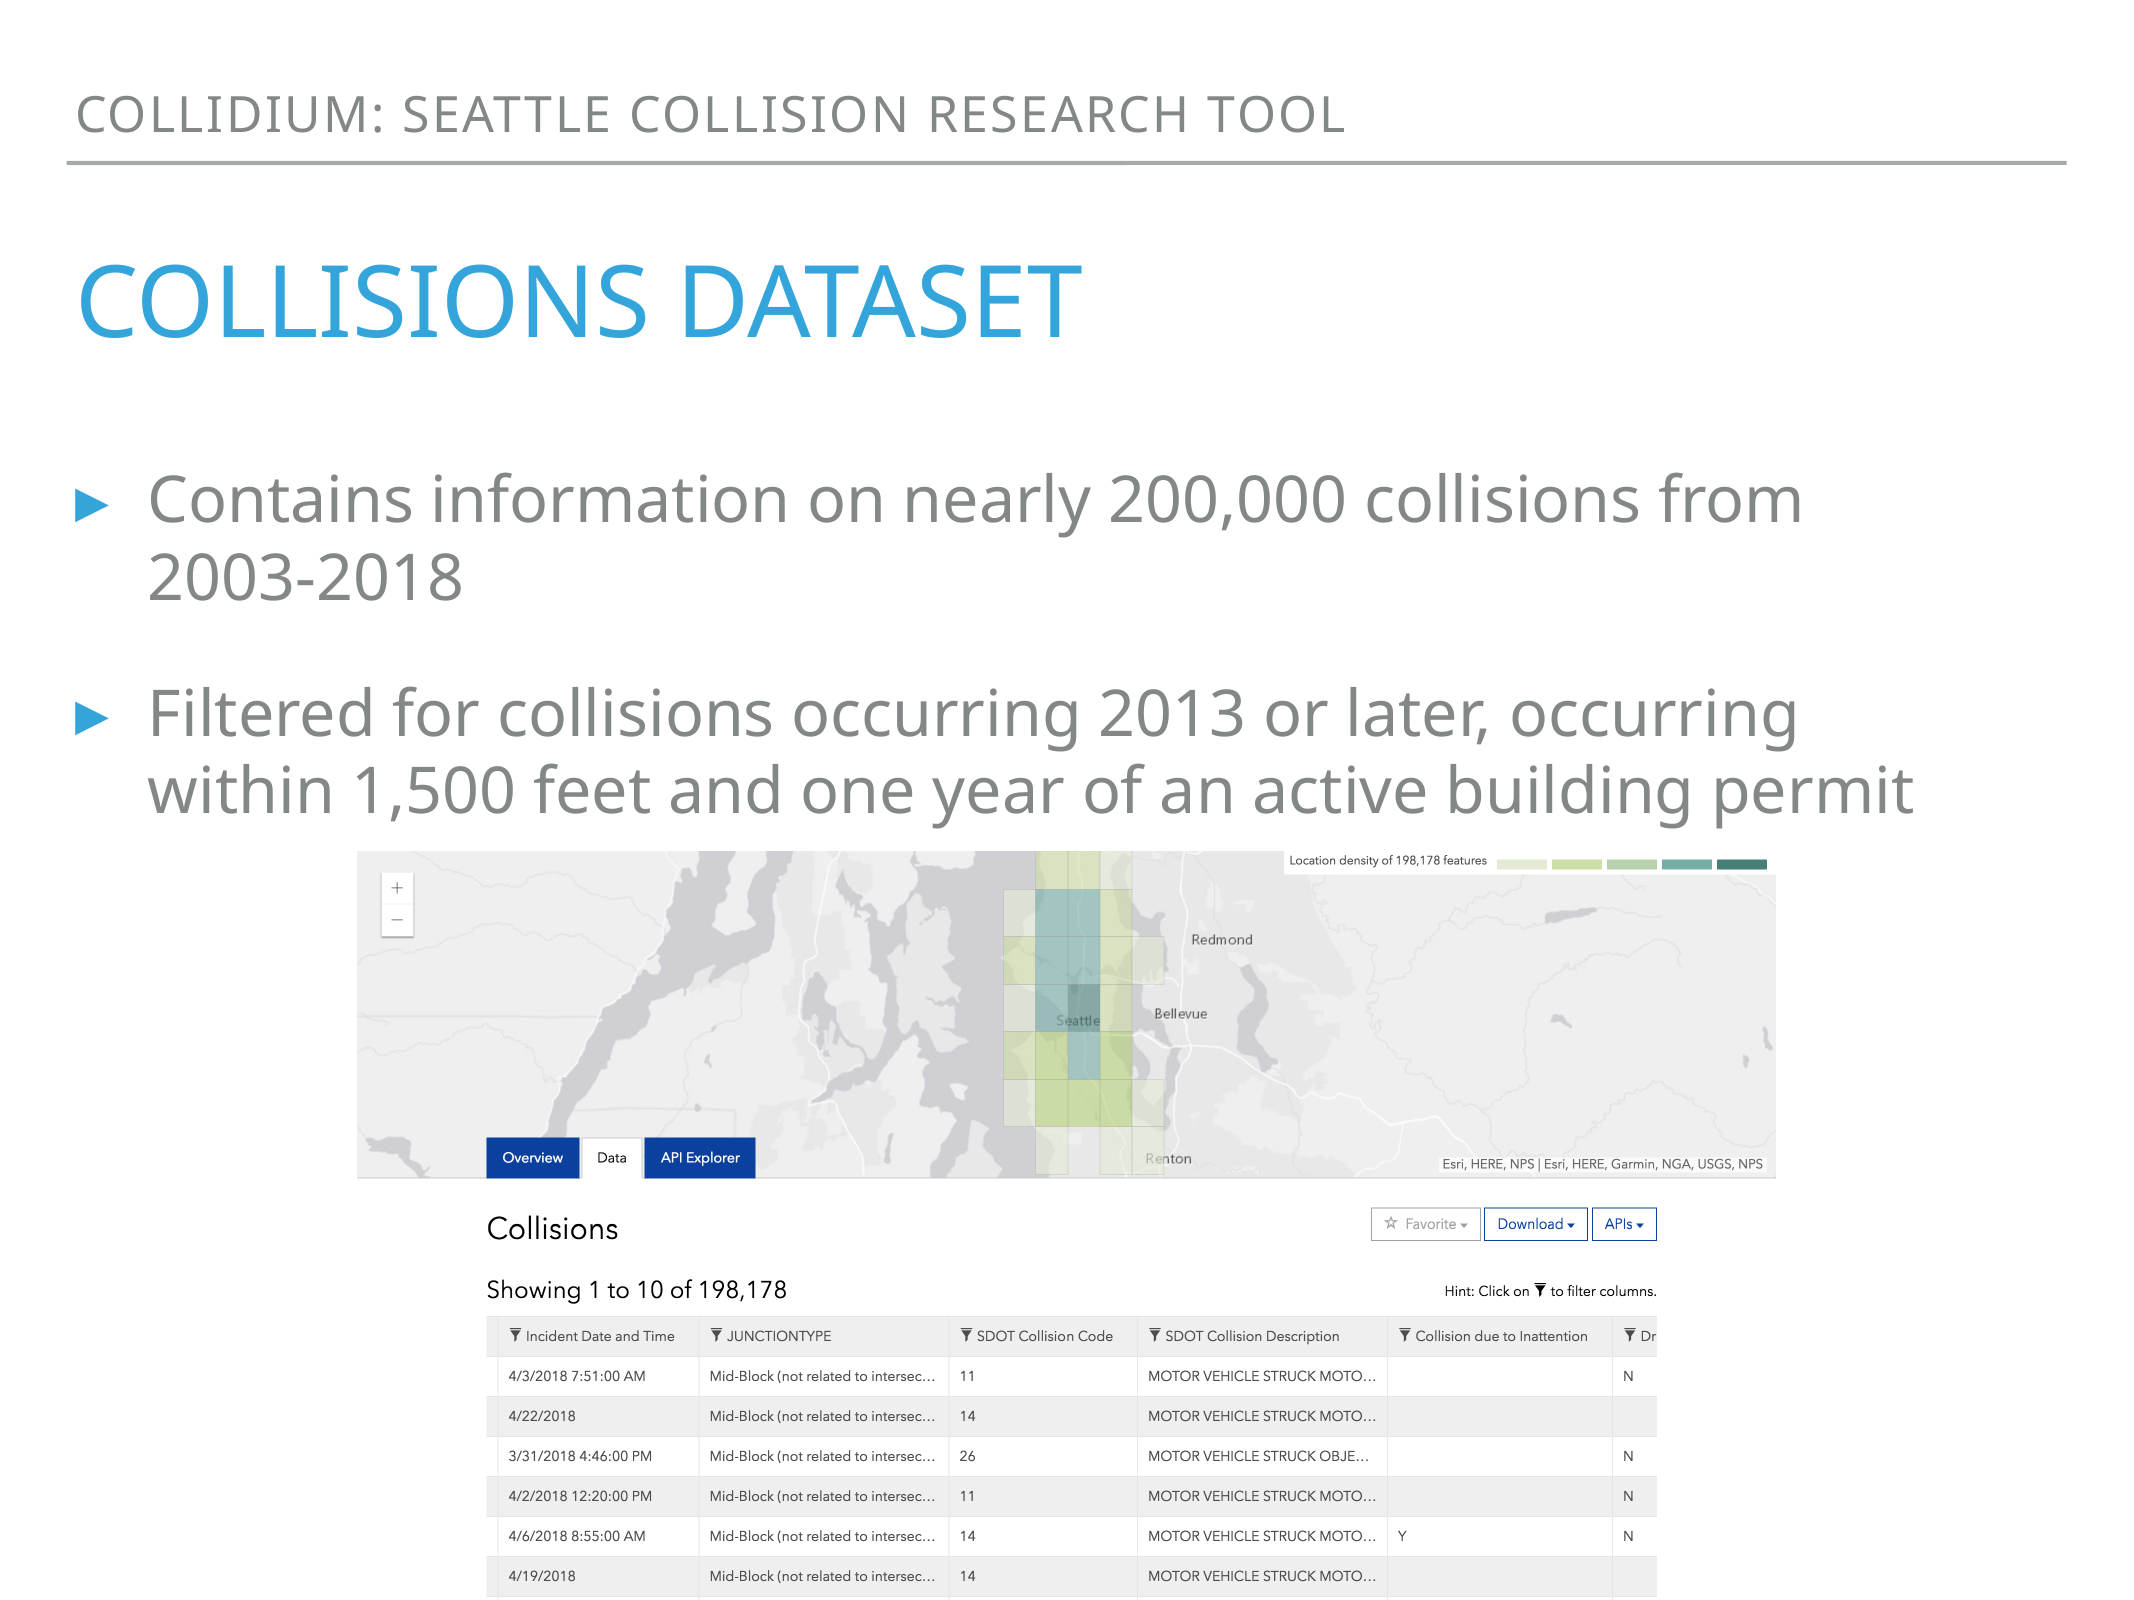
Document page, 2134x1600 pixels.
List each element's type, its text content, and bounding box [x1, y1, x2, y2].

list Contains information on nearly 200,000 collisions from 2003-2018 Filtered for collisions occurring 2013 or later, occurring within 1,500 feet and one year of an active building permit [66, 449, 1967, 1453]
picture [357, 851, 1776, 1600]
title Collisions Dataset [66, 251, 2068, 372]
list Collidium: Seattle collision research tool [66, 74, 1901, 151]
